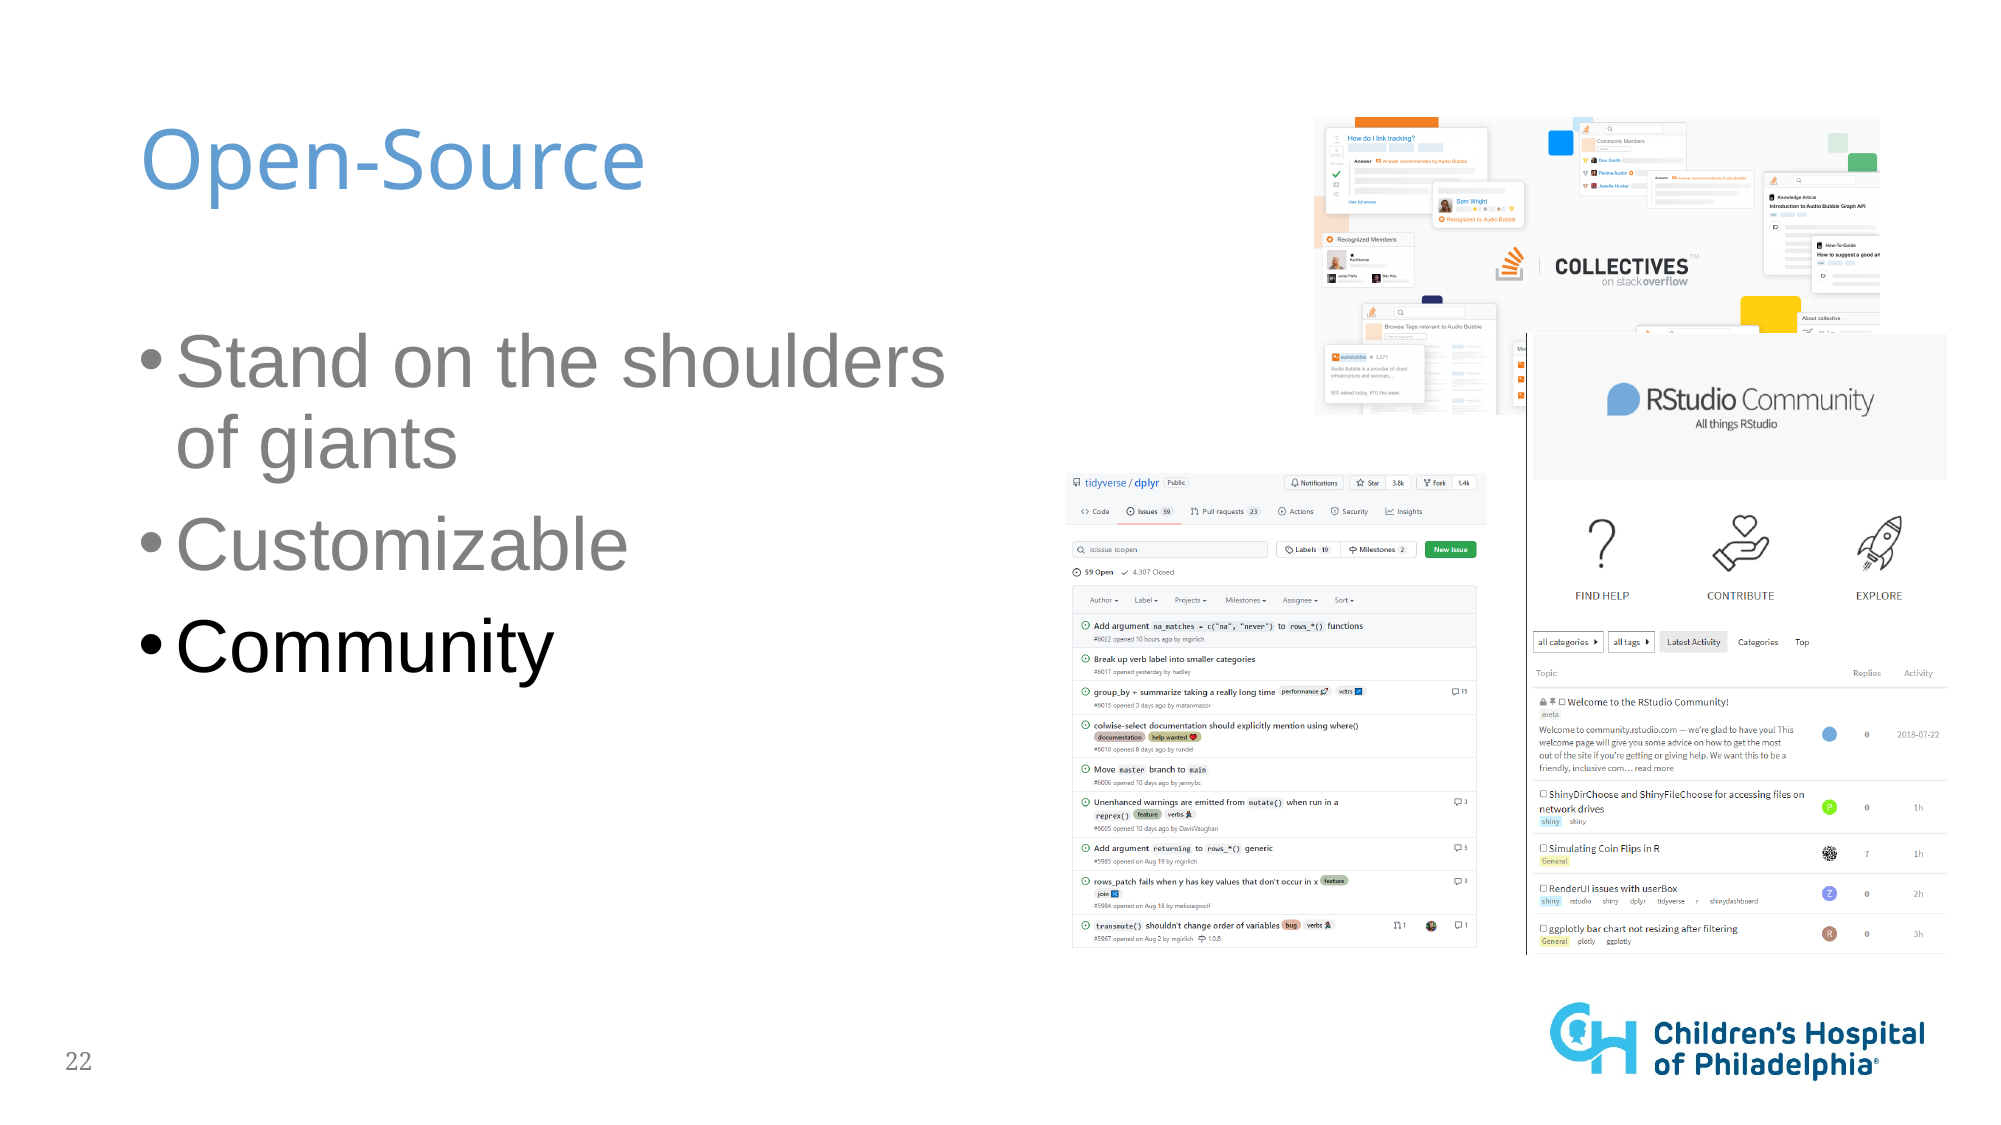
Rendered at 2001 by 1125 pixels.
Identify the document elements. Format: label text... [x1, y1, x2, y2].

list Stand on the shoulders of giants Customizable Community [123, 315, 1027, 987]
title Open-Source [124, 110, 1877, 268]
picture [1550, 1002, 1924, 1081]
picture [1066, 473, 1487, 948]
picture [1314, 117, 1947, 955]
